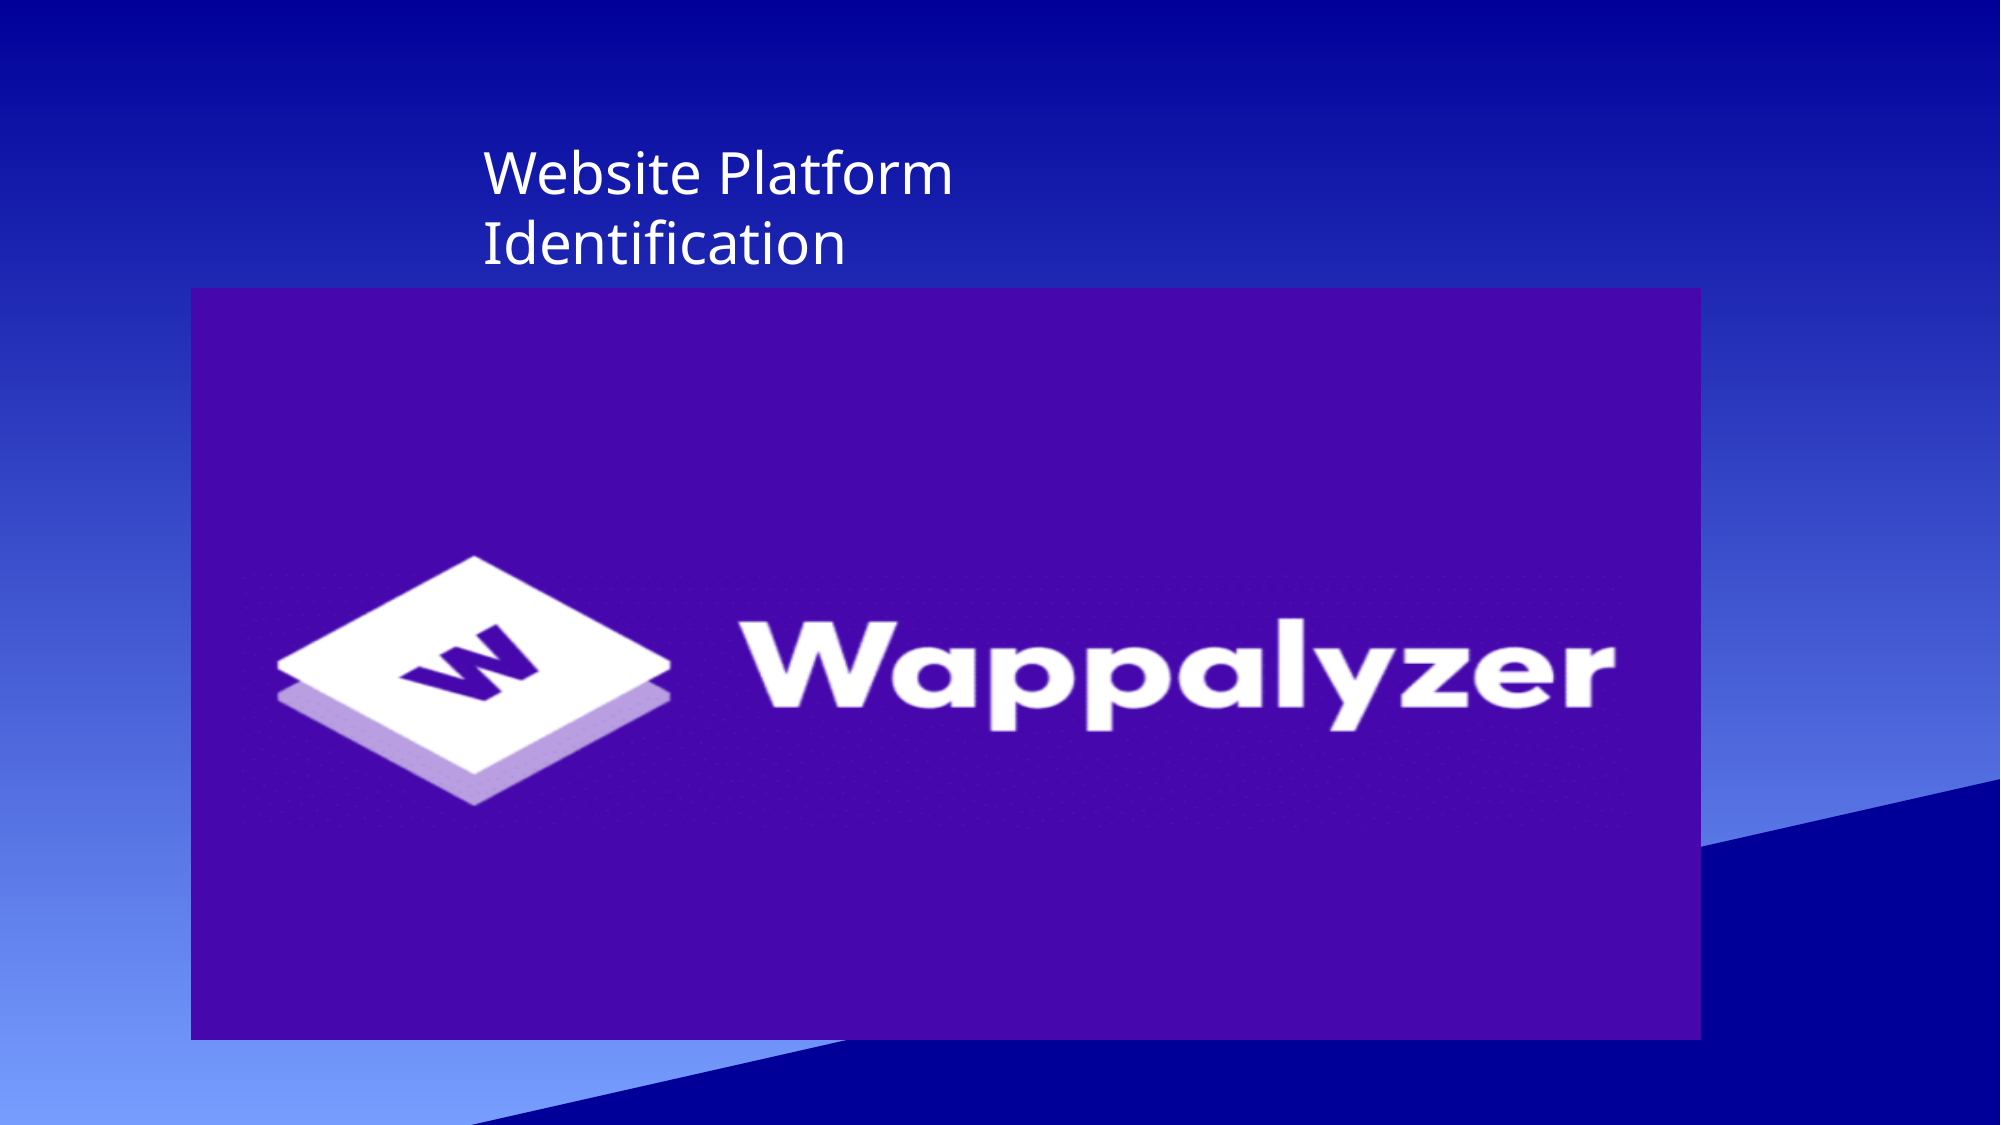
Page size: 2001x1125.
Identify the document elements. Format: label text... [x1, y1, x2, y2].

picture [191, 288, 1701, 1040]
text_box Website Platform Identification [469, 128, 1333, 242]
